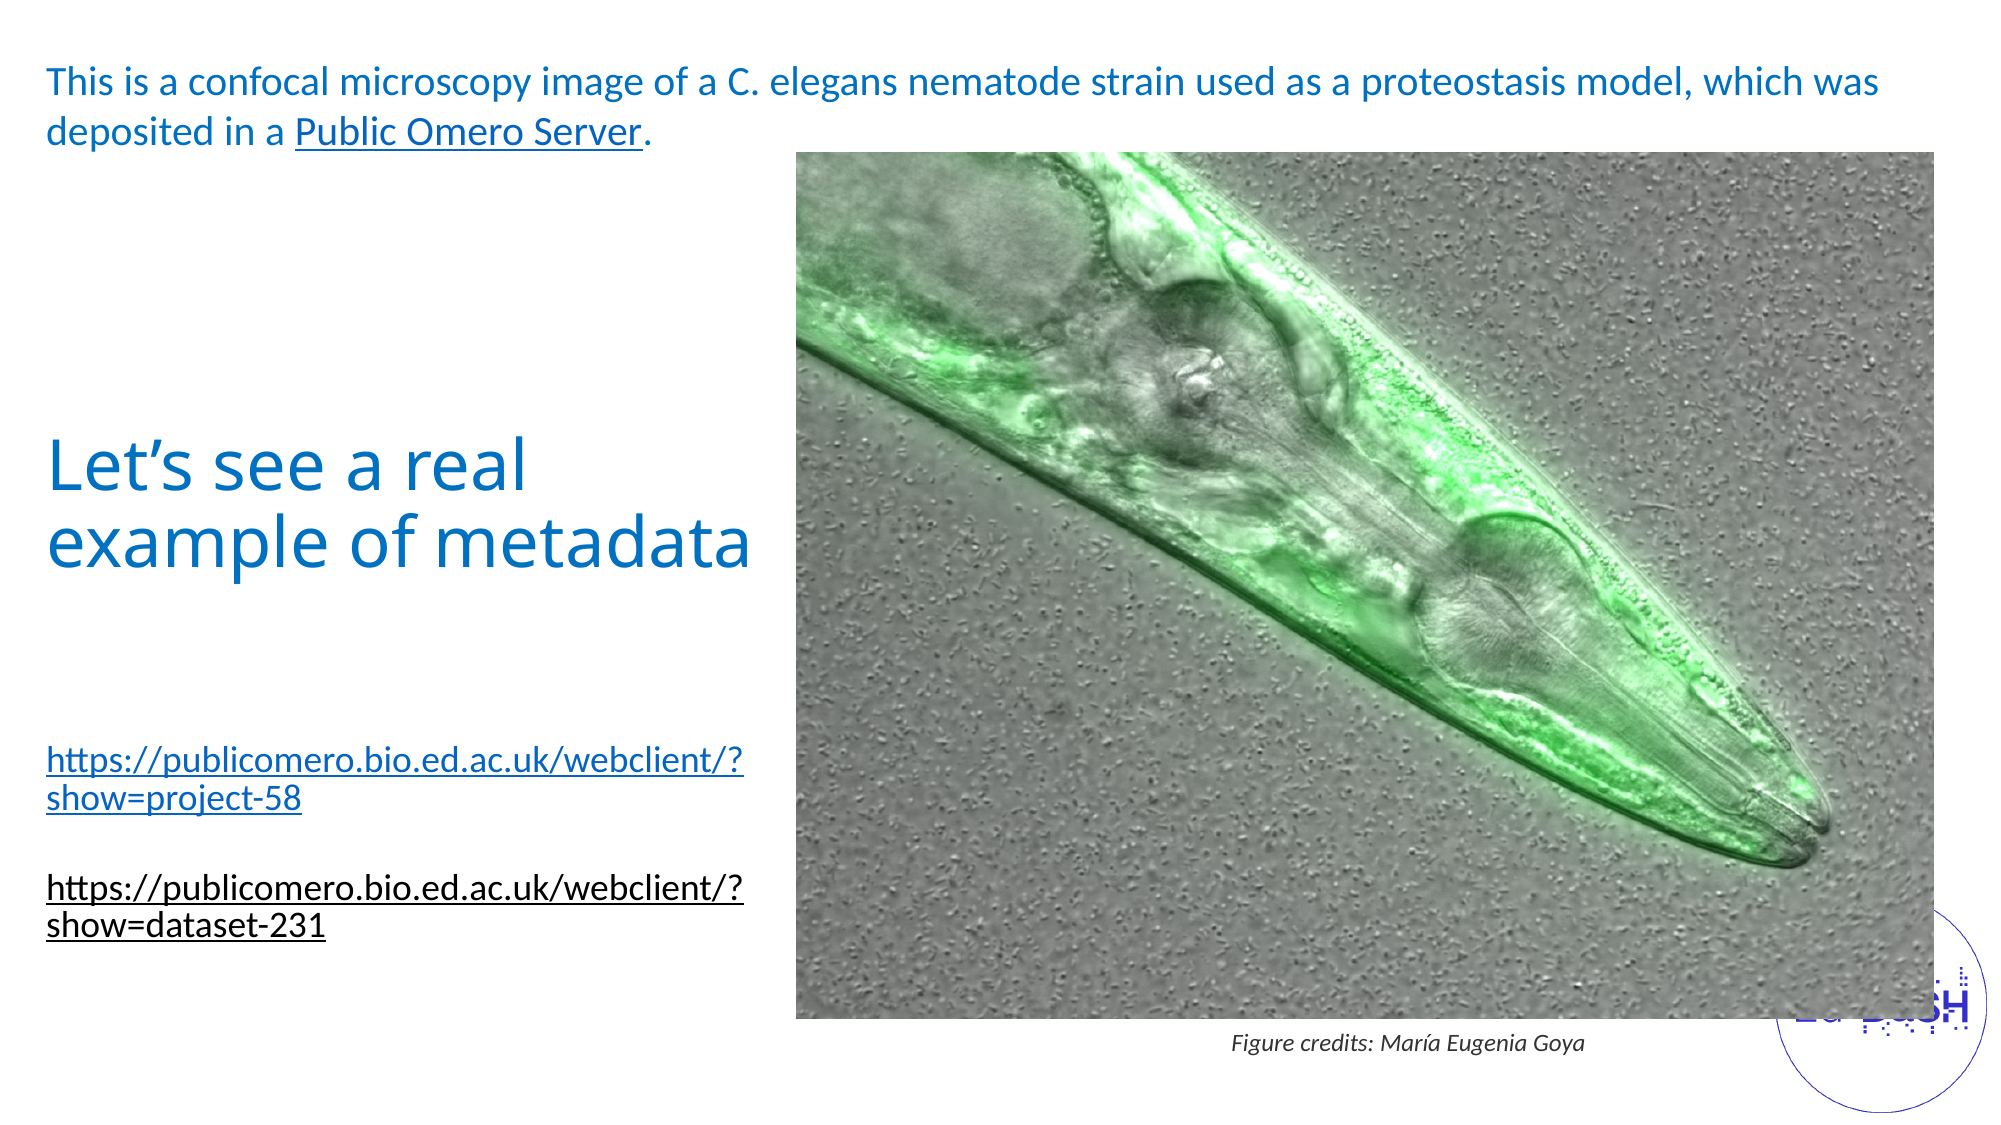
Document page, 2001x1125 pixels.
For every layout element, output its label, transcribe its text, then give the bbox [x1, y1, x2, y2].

text_box Figure credits: María Eugenia Goya [1216, 1019, 1720, 1064]
title Let’s see a real example of metadata [31, 397, 796, 615]
text_box https://publicomero.bio.ed.ac.uk/webclient/?show=project-58 https://publicomero.bio.ed.ac.uk/webclient/?show=dataset-231 [31, 727, 770, 923]
picture [796, 152, 1987, 1113]
text_box This is a confocal microscopy image of a C. elegans nematode strain used as a proteostasis model, which was deposited in a Public Omero Server. [31, 46, 1900, 162]
